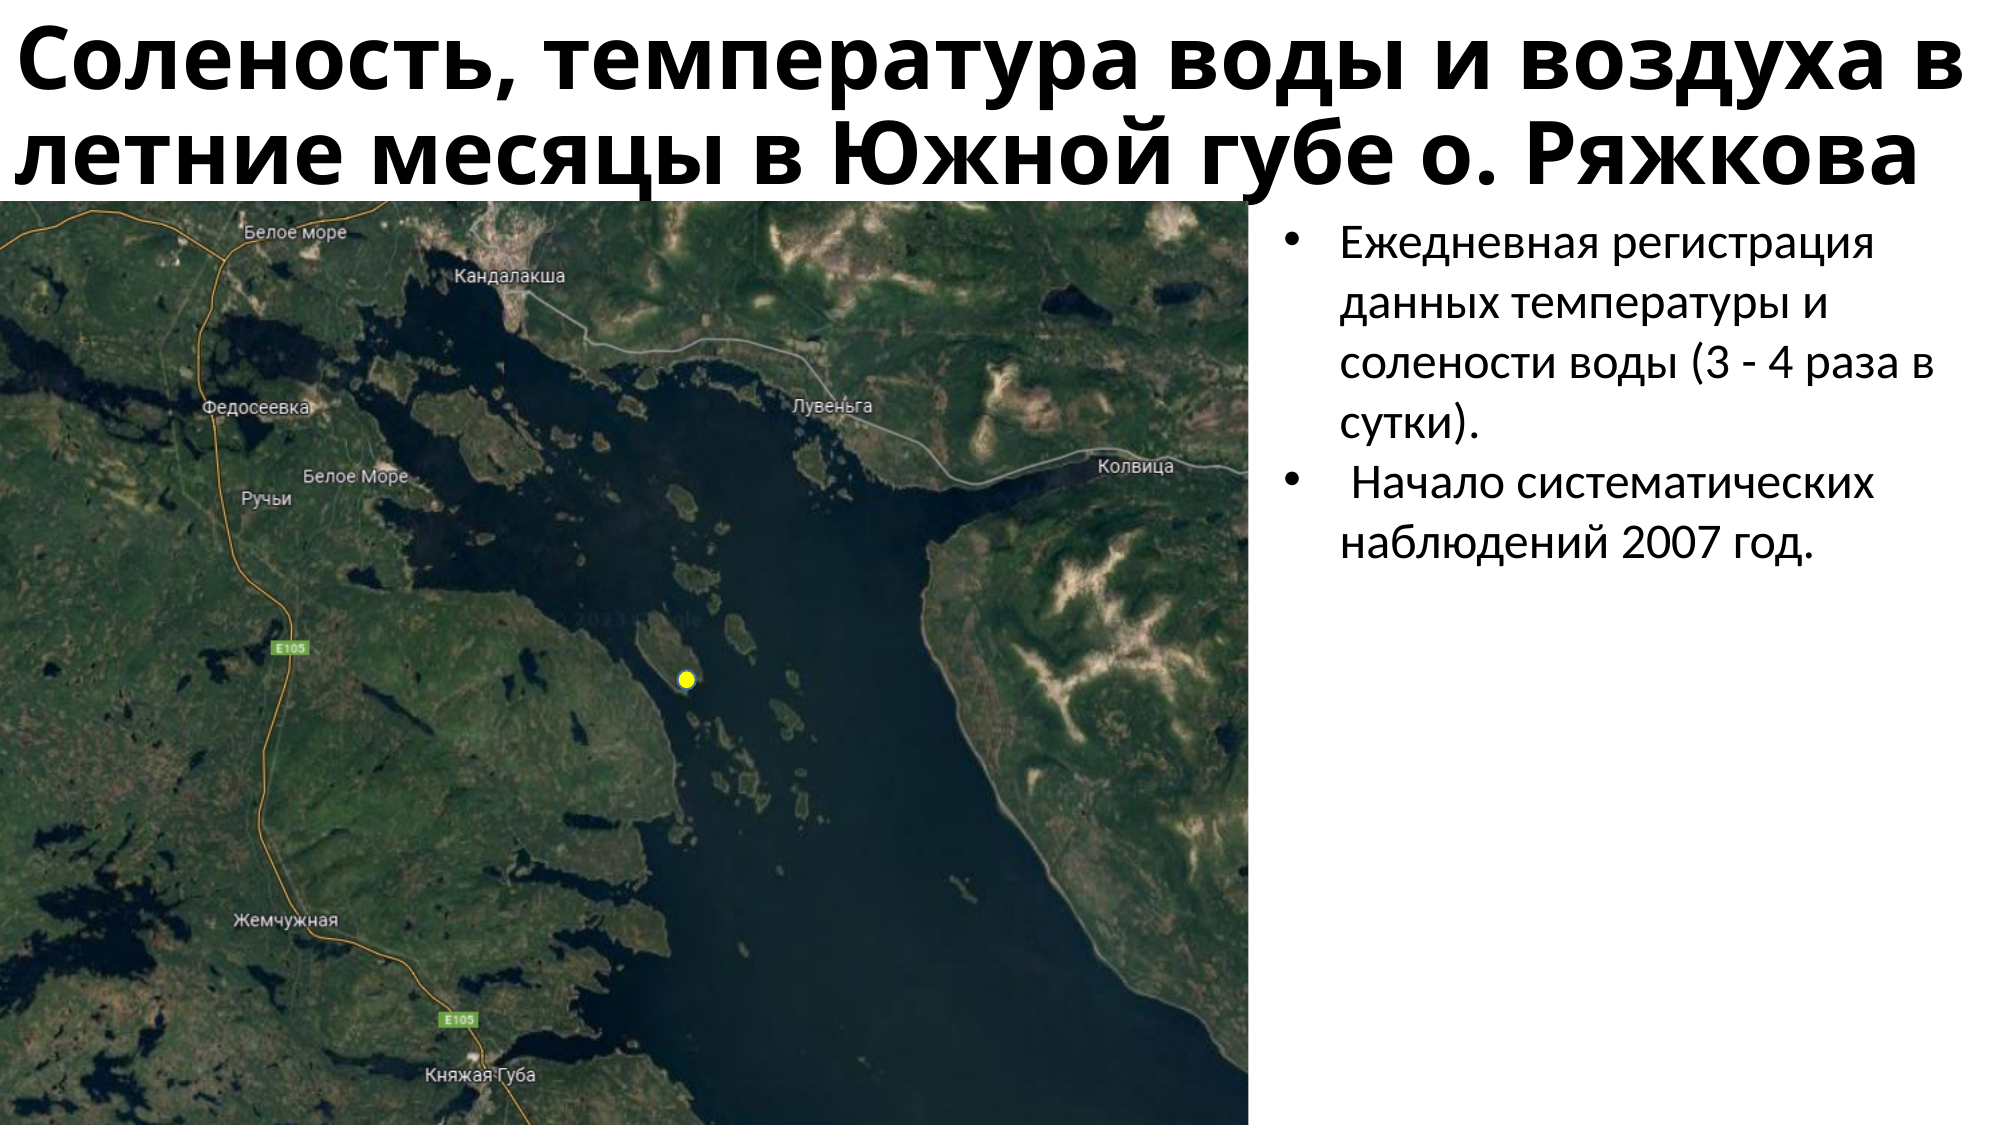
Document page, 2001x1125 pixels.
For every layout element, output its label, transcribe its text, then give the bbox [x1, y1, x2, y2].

text_box Ежедневная регистрация данных температуры и солености воды (3 - 4 раза в сутки). Начало систематических наблюдений 2007 год. [1268, 201, 1964, 576]
picture [0, 201, 1249, 1125]
title Соленость, температура воды и воздуха в летние месяцы в Южной губе о. Ряжкова [0, 0, 1989, 218]
